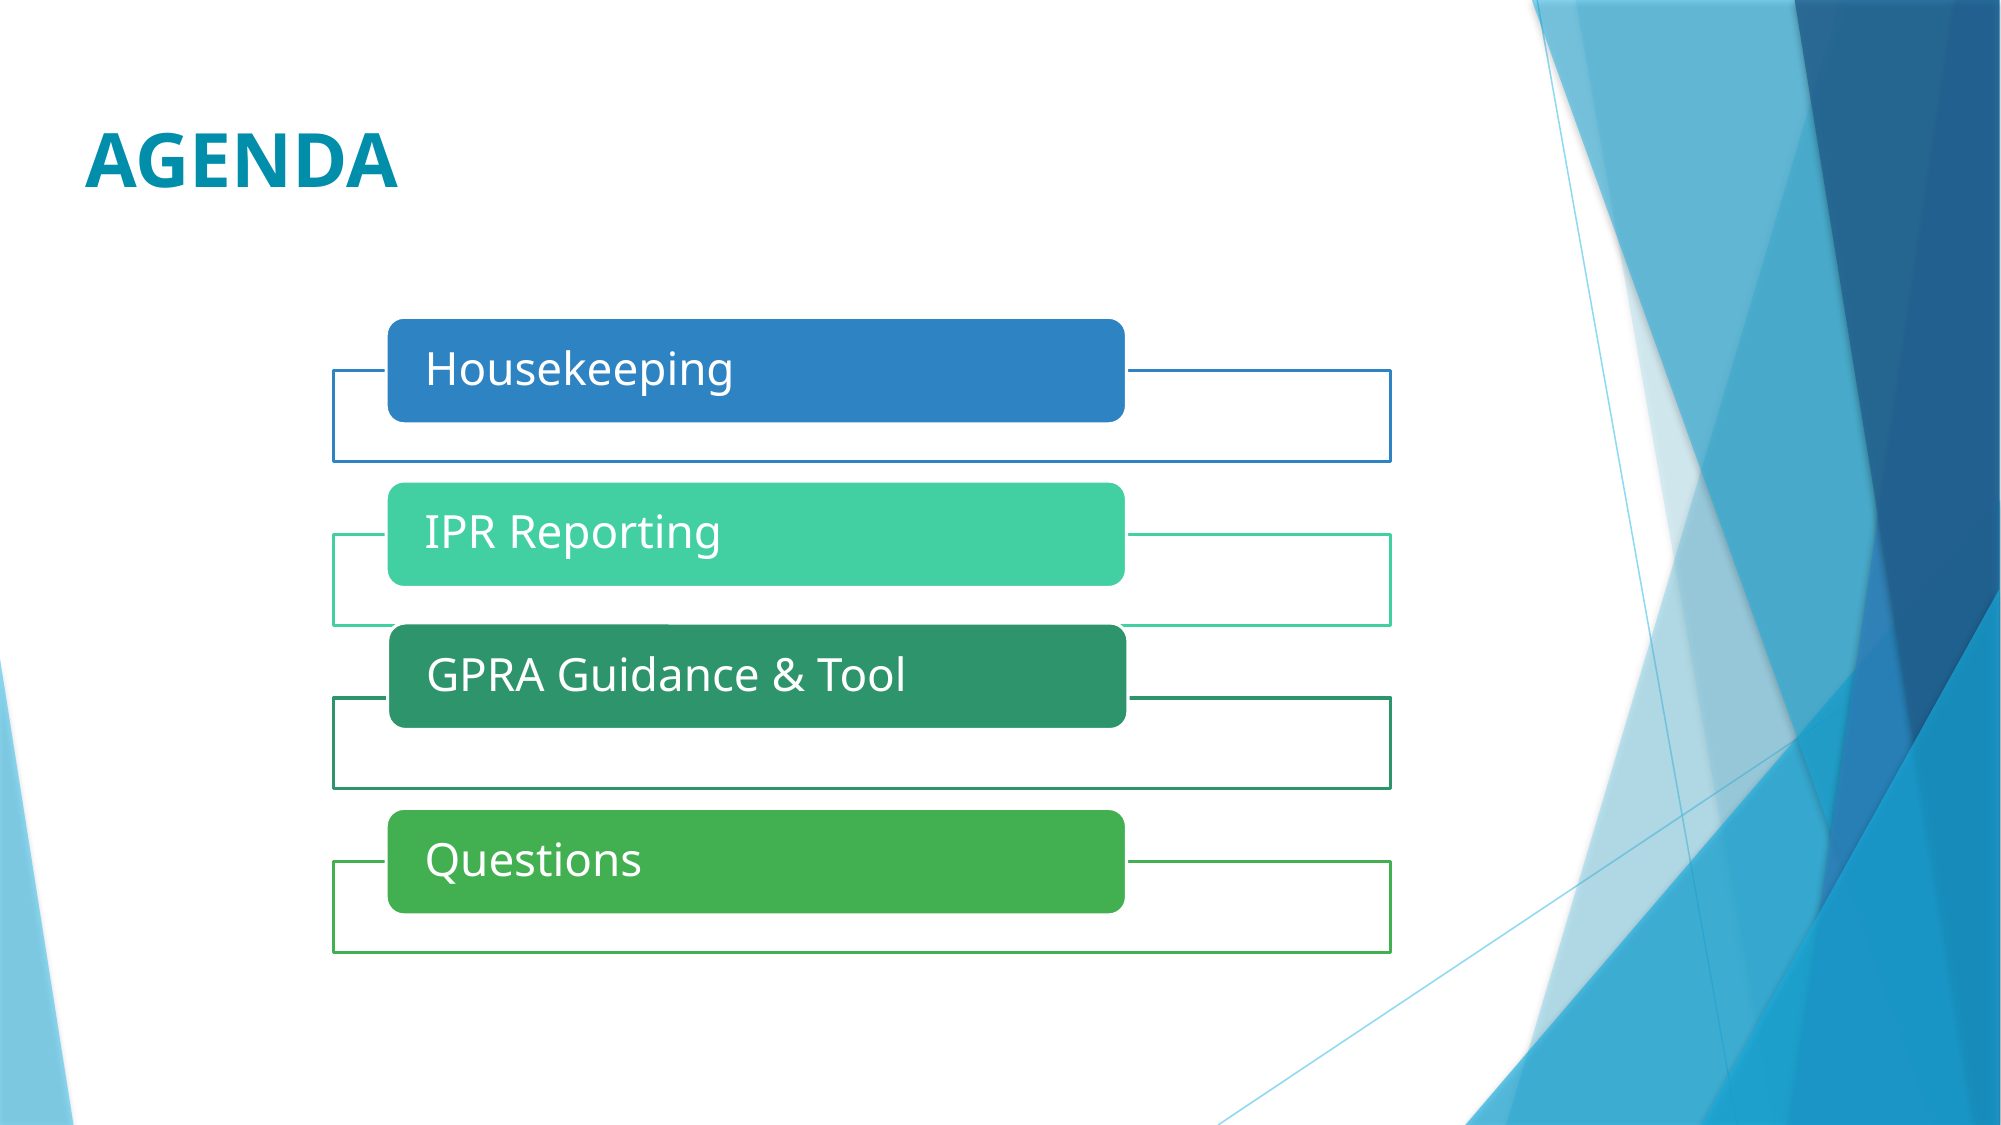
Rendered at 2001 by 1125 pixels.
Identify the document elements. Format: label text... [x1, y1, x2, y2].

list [332, 316, 1392, 954]
title AGENDA [70, 99, 1129, 317]
